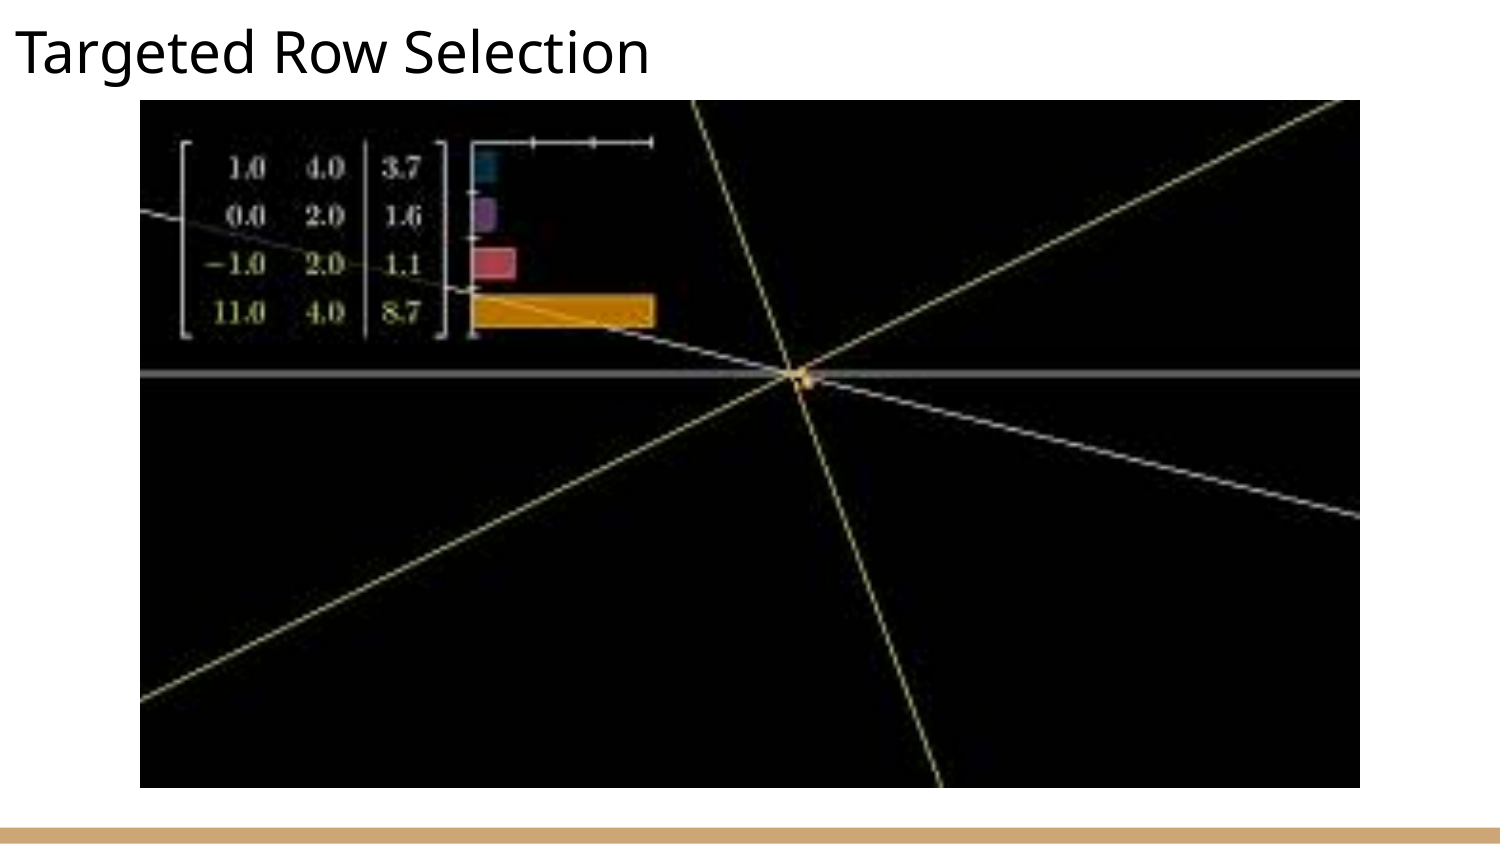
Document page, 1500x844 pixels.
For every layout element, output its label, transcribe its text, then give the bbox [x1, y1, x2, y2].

picture [139, 100, 1361, 788]
text_box Targeted Row Selection [0, 0, 1500, 100]
